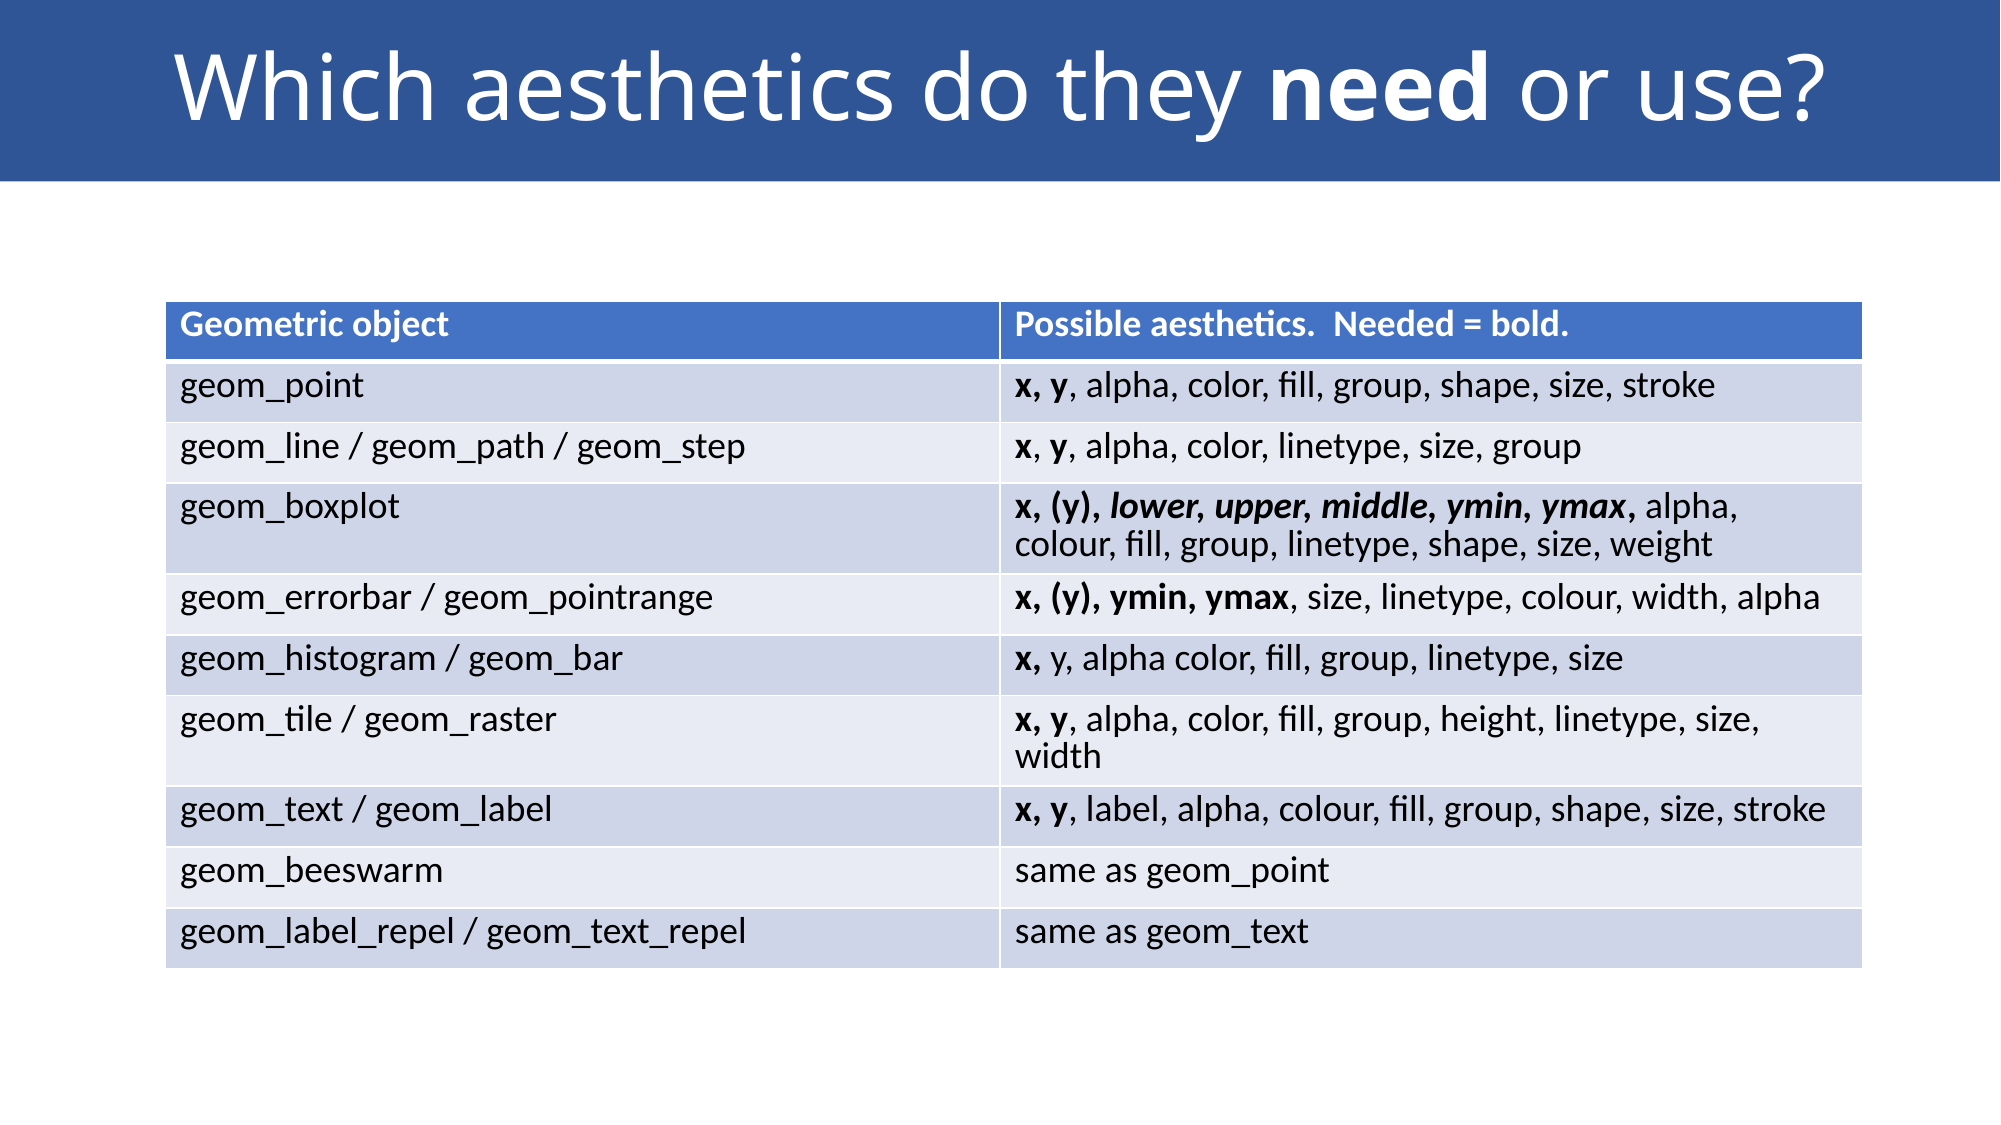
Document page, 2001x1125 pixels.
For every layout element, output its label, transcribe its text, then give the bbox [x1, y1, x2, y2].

table_cell geom_line / geom_path / geom_step [166, 423, 999, 482]
table_cell geom_text / geom_label [166, 787, 999, 846]
table_header Geometric object [166, 302, 999, 359]
table_cell same as geom_text [1001, 909, 1862, 968]
table_cell x, y, alpha color, fill, group, linetype, size [1001, 636, 1862, 695]
table_cell geom_tile / geom_raster [166, 696, 999, 785]
table_cell same as geom_point [1001, 848, 1862, 907]
table_cell x, (y), ymin, ymax, size, linetype, colour, width, alpha [1001, 575, 1862, 634]
table_cell geom_label_repel / geom_text_repel [166, 909, 999, 968]
table_cell x, y, label, alpha, colour, fill, group, shape, size, stroke [1001, 787, 1862, 846]
table_cell x, y, alpha, color, fill, group, height, linetype, size, width [1001, 696, 1862, 785]
table_header Possible aesthetics. Needed = bold. [1001, 302, 1862, 359]
title Which aesthetics do they need or use? [0, 0, 2000, 182]
table_cell geom_histogram / geom_bar [166, 636, 999, 695]
table_cell geom_boxplot [166, 484, 999, 573]
table_cell x, (y), lower, upper, middle, ymin, ymax, alpha, colour, fill, group, linetype, shape, size, weight [1001, 484, 1862, 573]
table_cell geom_errorbar / geom_pointrange [166, 575, 999, 634]
table_cell x, y, alpha, color, linetype, size, group [1001, 423, 1862, 482]
table_cell geom_point [166, 364, 999, 422]
table_cell x, y, alpha, color, fill, group, shape, size, stroke [1001, 364, 1862, 422]
table_cell geom_beeswarm [166, 848, 999, 907]
